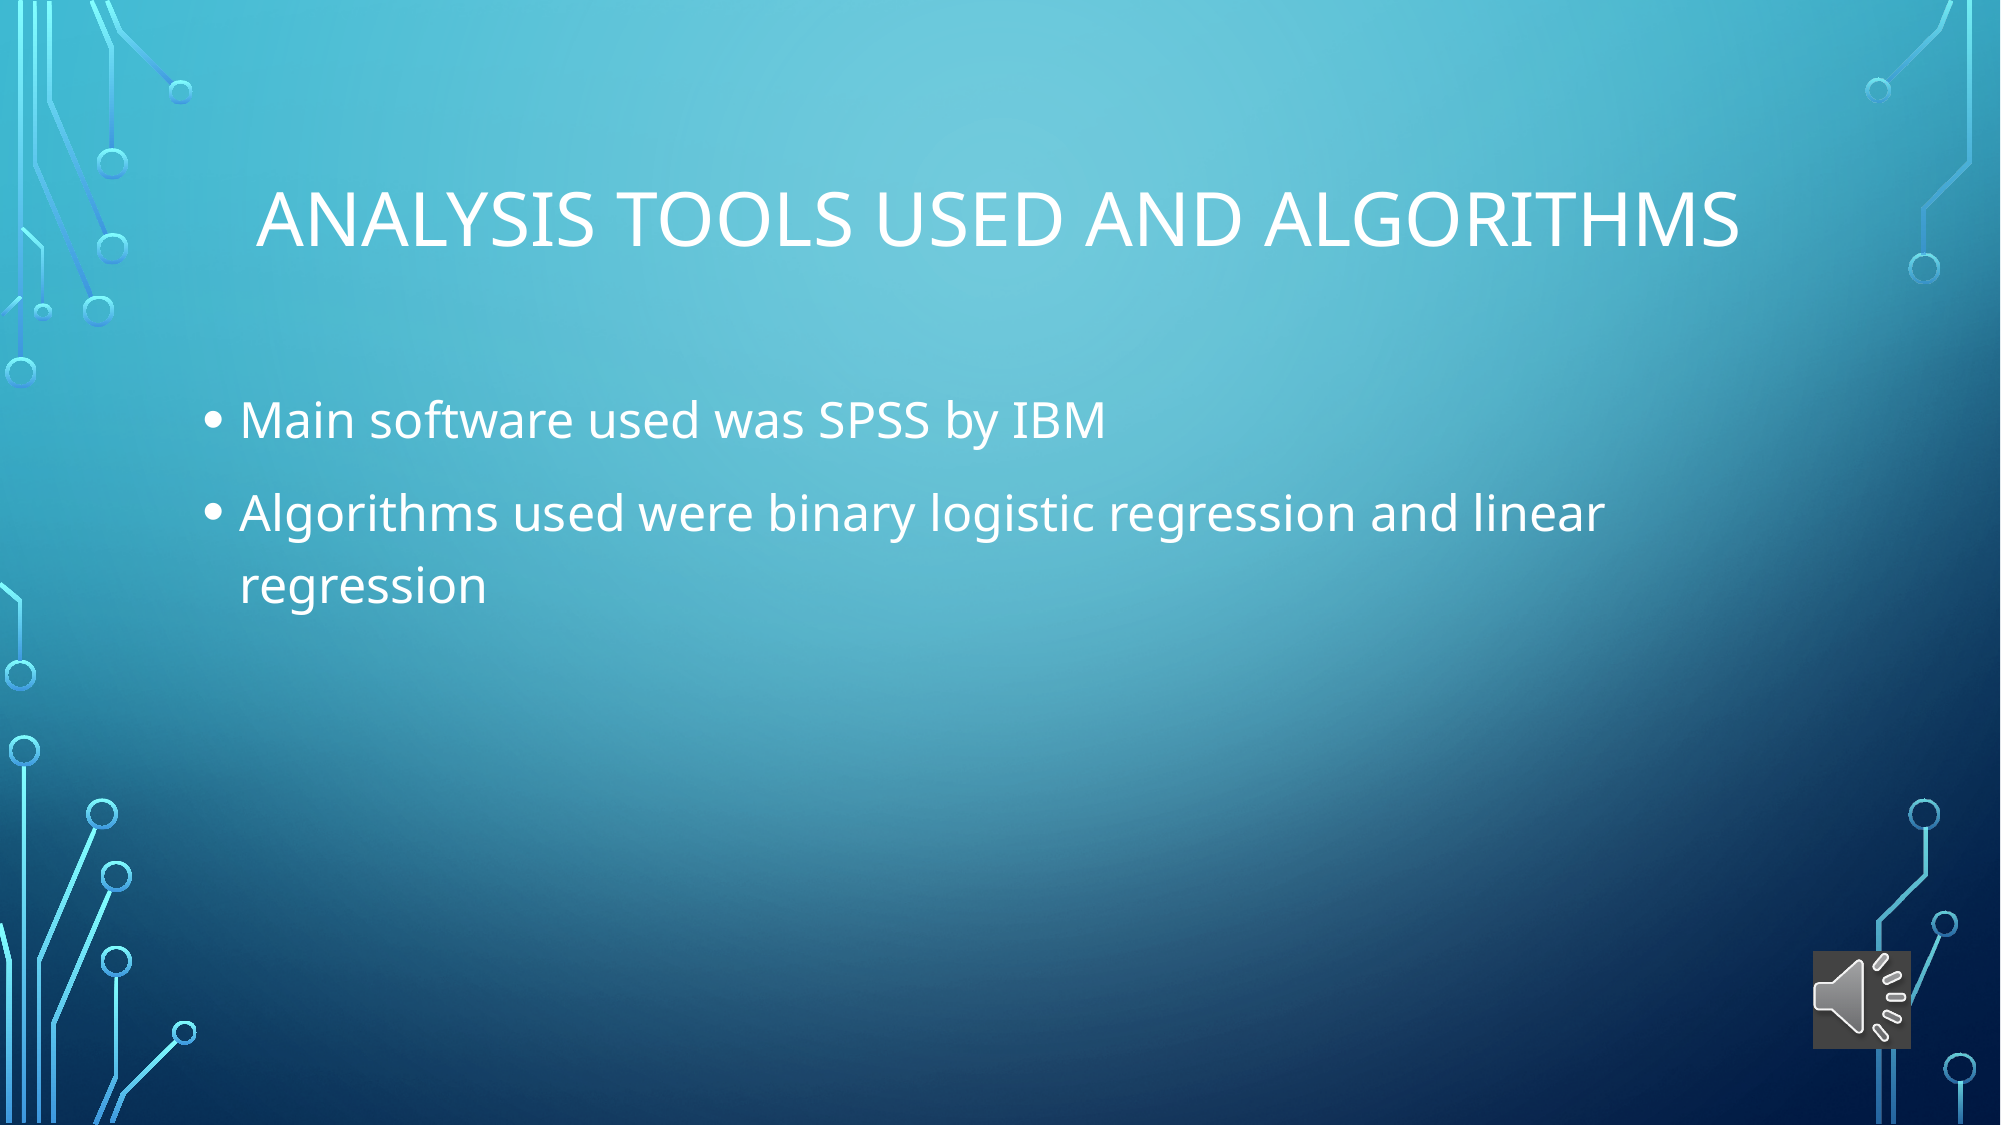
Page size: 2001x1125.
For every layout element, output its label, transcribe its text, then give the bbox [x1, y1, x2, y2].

list Main software used was SPSS by IBM Algorithms used were binary logistic regression and linear regression [187, 369, 1813, 950]
picture [1811, 949, 1913, 1051]
title Analysis Tools Used and Algorithms [187, 101, 1813, 344]
